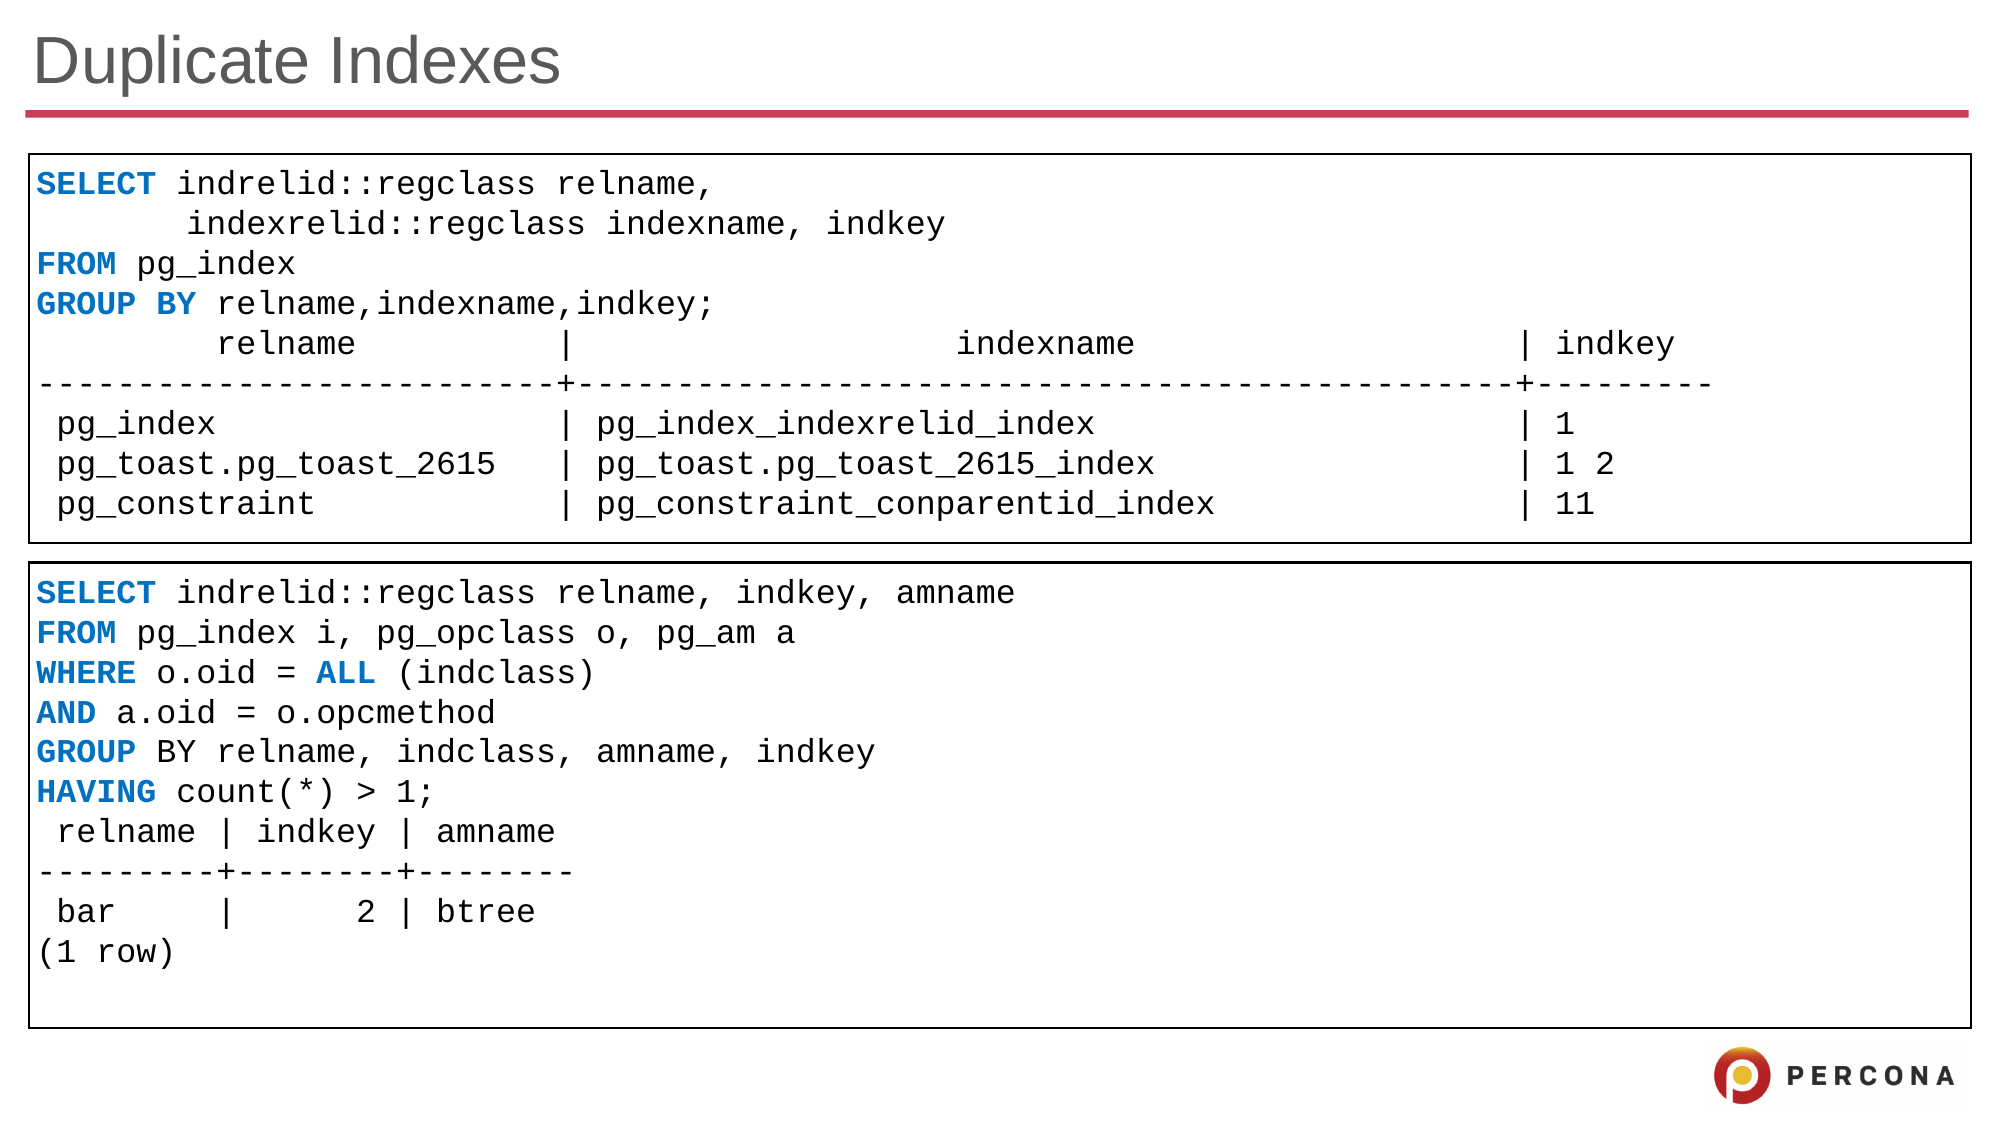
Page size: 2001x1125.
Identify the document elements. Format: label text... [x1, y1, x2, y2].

text_box SELECT indrelid::regclass relname, indexrelid::regclass indexname, indkey FROM pg_index GROUP BY relname,indexname,indkey; relname | indexname | indkey --------------------------+-----------------------------------------------+--------- pg_index | pg_index_indexrelid_index | 1 pg_toast.pg_toast_2615 | pg_toast.pg_toast_2615_index | 1 2 pg_constraint | pg_constraint_conparentid_index | 11 [28, 153, 1972, 543]
title Duplicate Indexes [25, 22, 1969, 101]
text_box SELECT indrelid::regclass relname, indkey, amname FROM pg_index i, pg_opclass o, pg_am a WHERE o.oid = ALL (indclass) AND a.oid = o.opcmethod GROUP BY relname, indclass, amname, indkey HAVING count(*) > 1; relname | indkey | amname ---------+--------+-------- bar | 2 | btree (1 row) [28, 562, 1972, 1029]
picture [1703, 1035, 1969, 1111]
